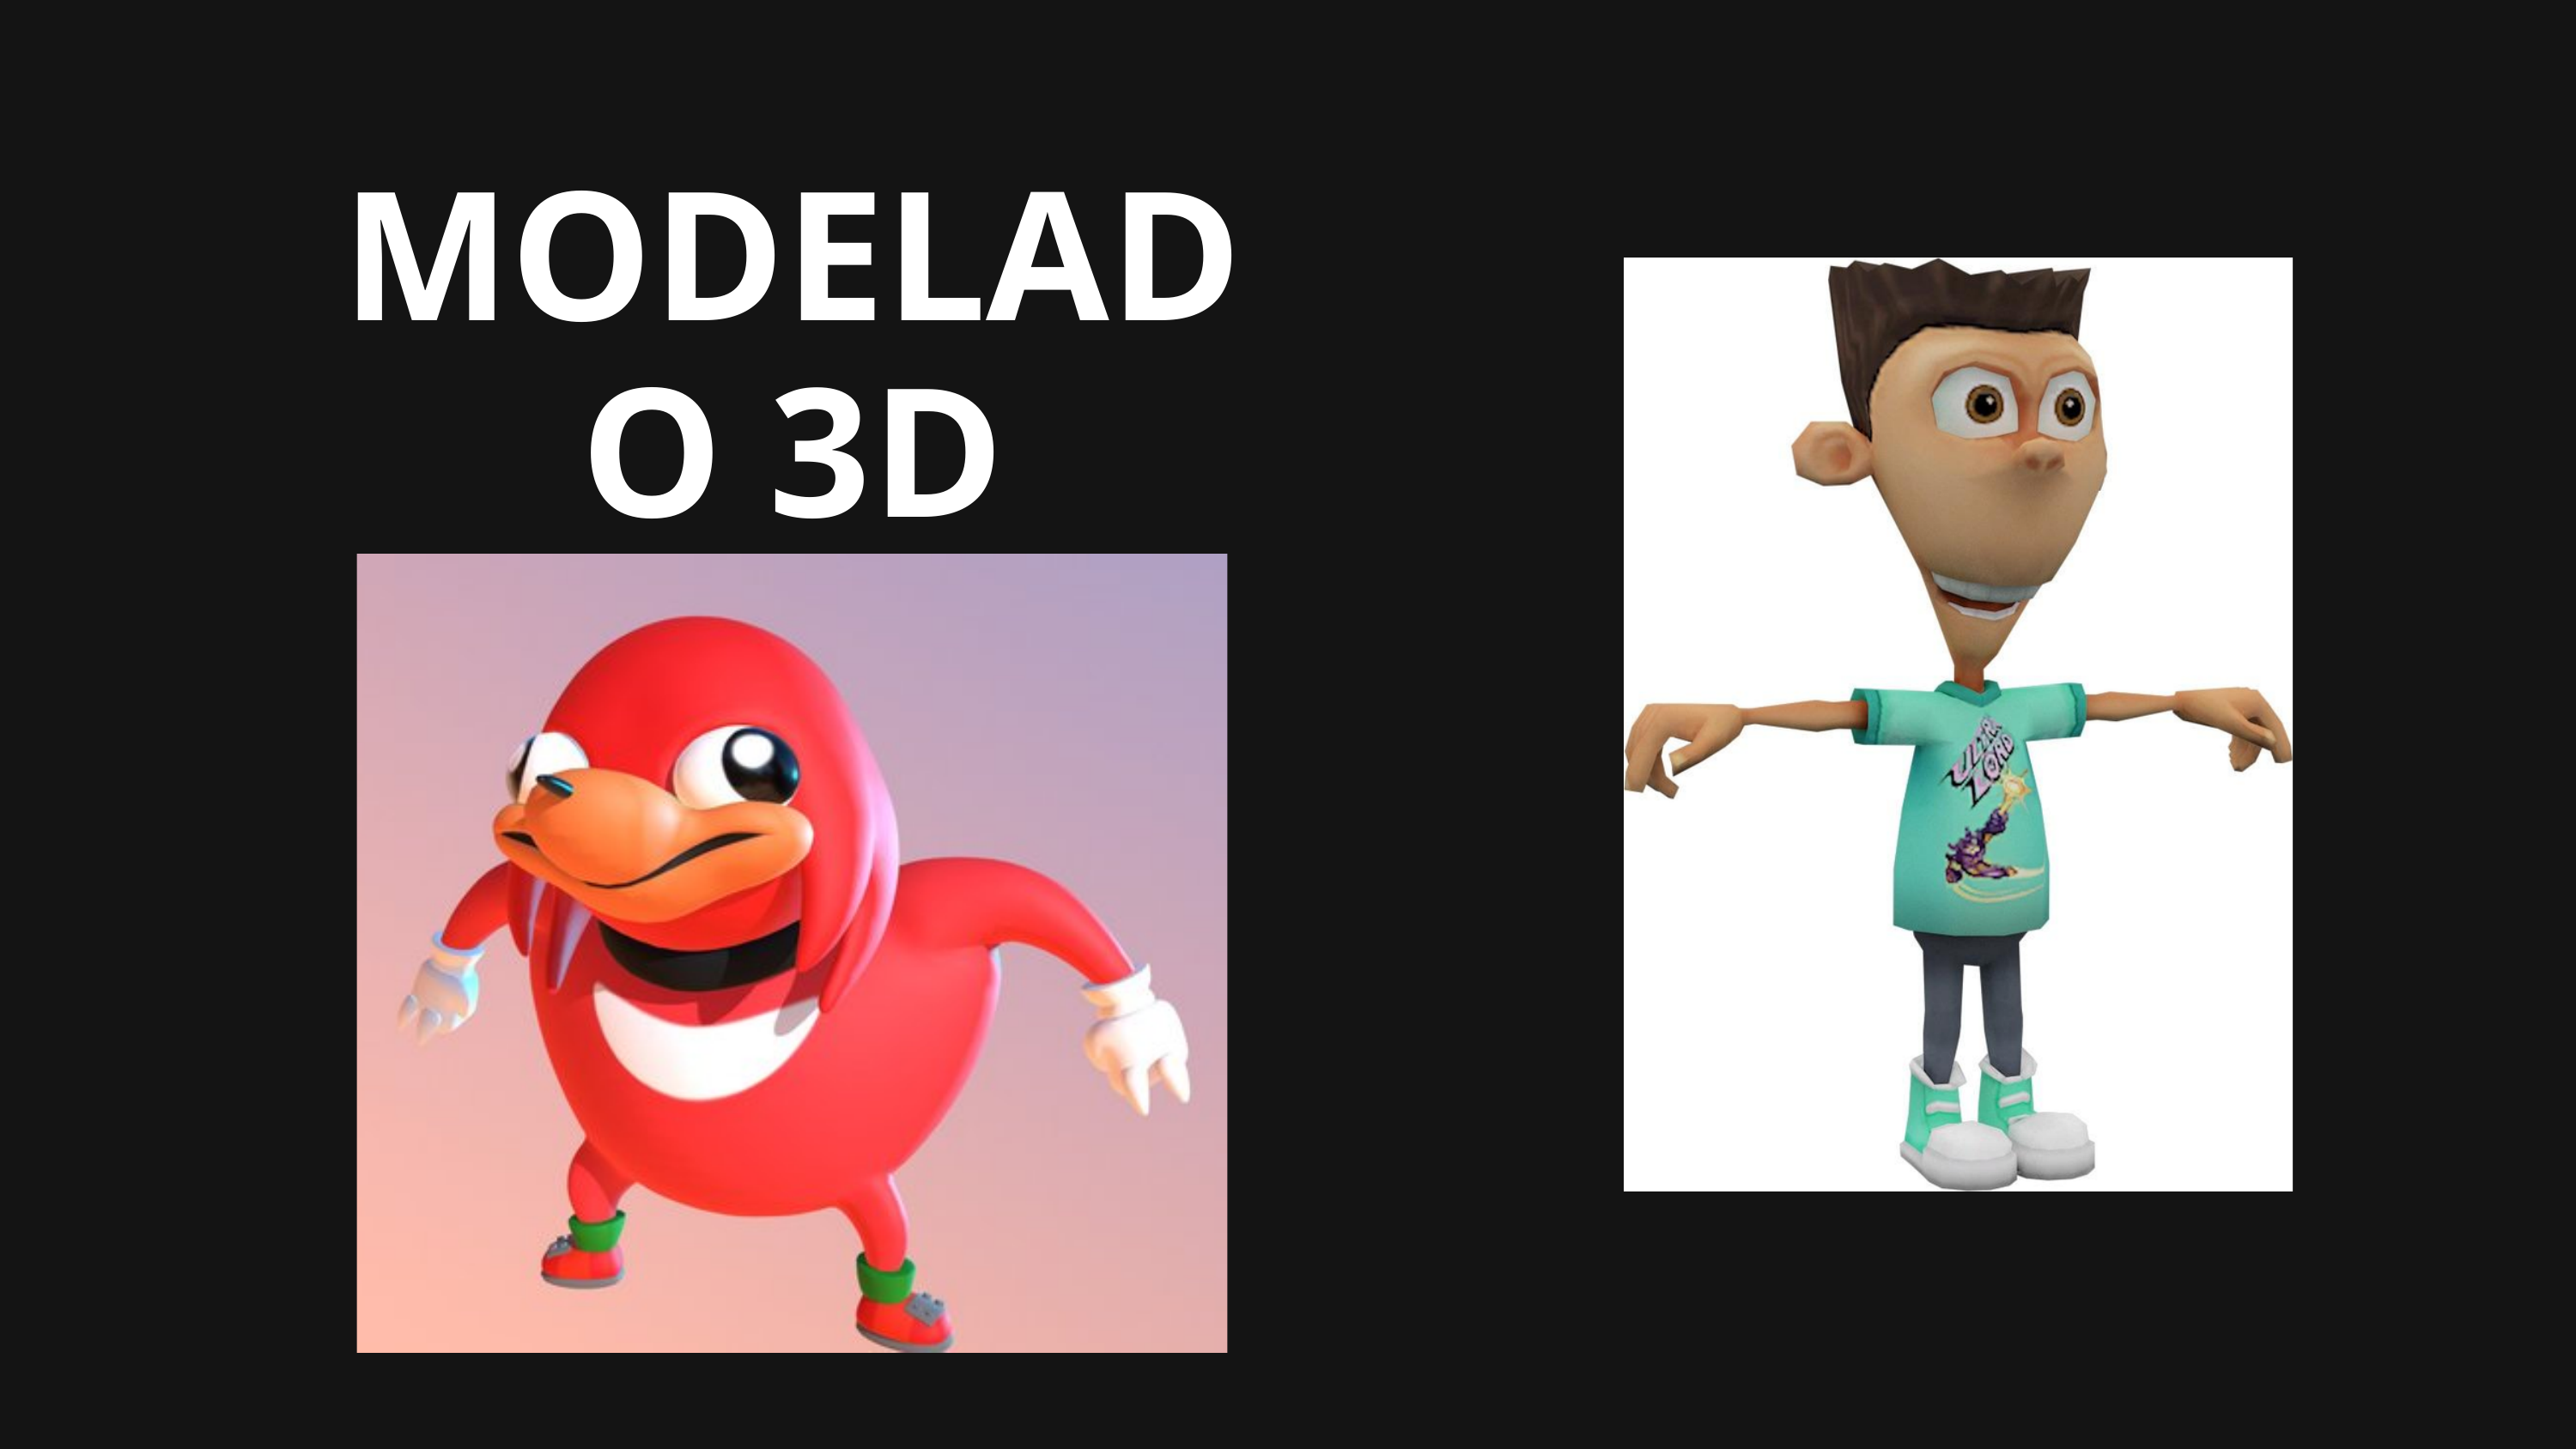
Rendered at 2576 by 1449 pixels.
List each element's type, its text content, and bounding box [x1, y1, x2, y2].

text_box [356, 554, 1228, 1353]
text_box [1623, 258, 2293, 1191]
text_box MODELADO 3D [274, 159, 1310, 554]
